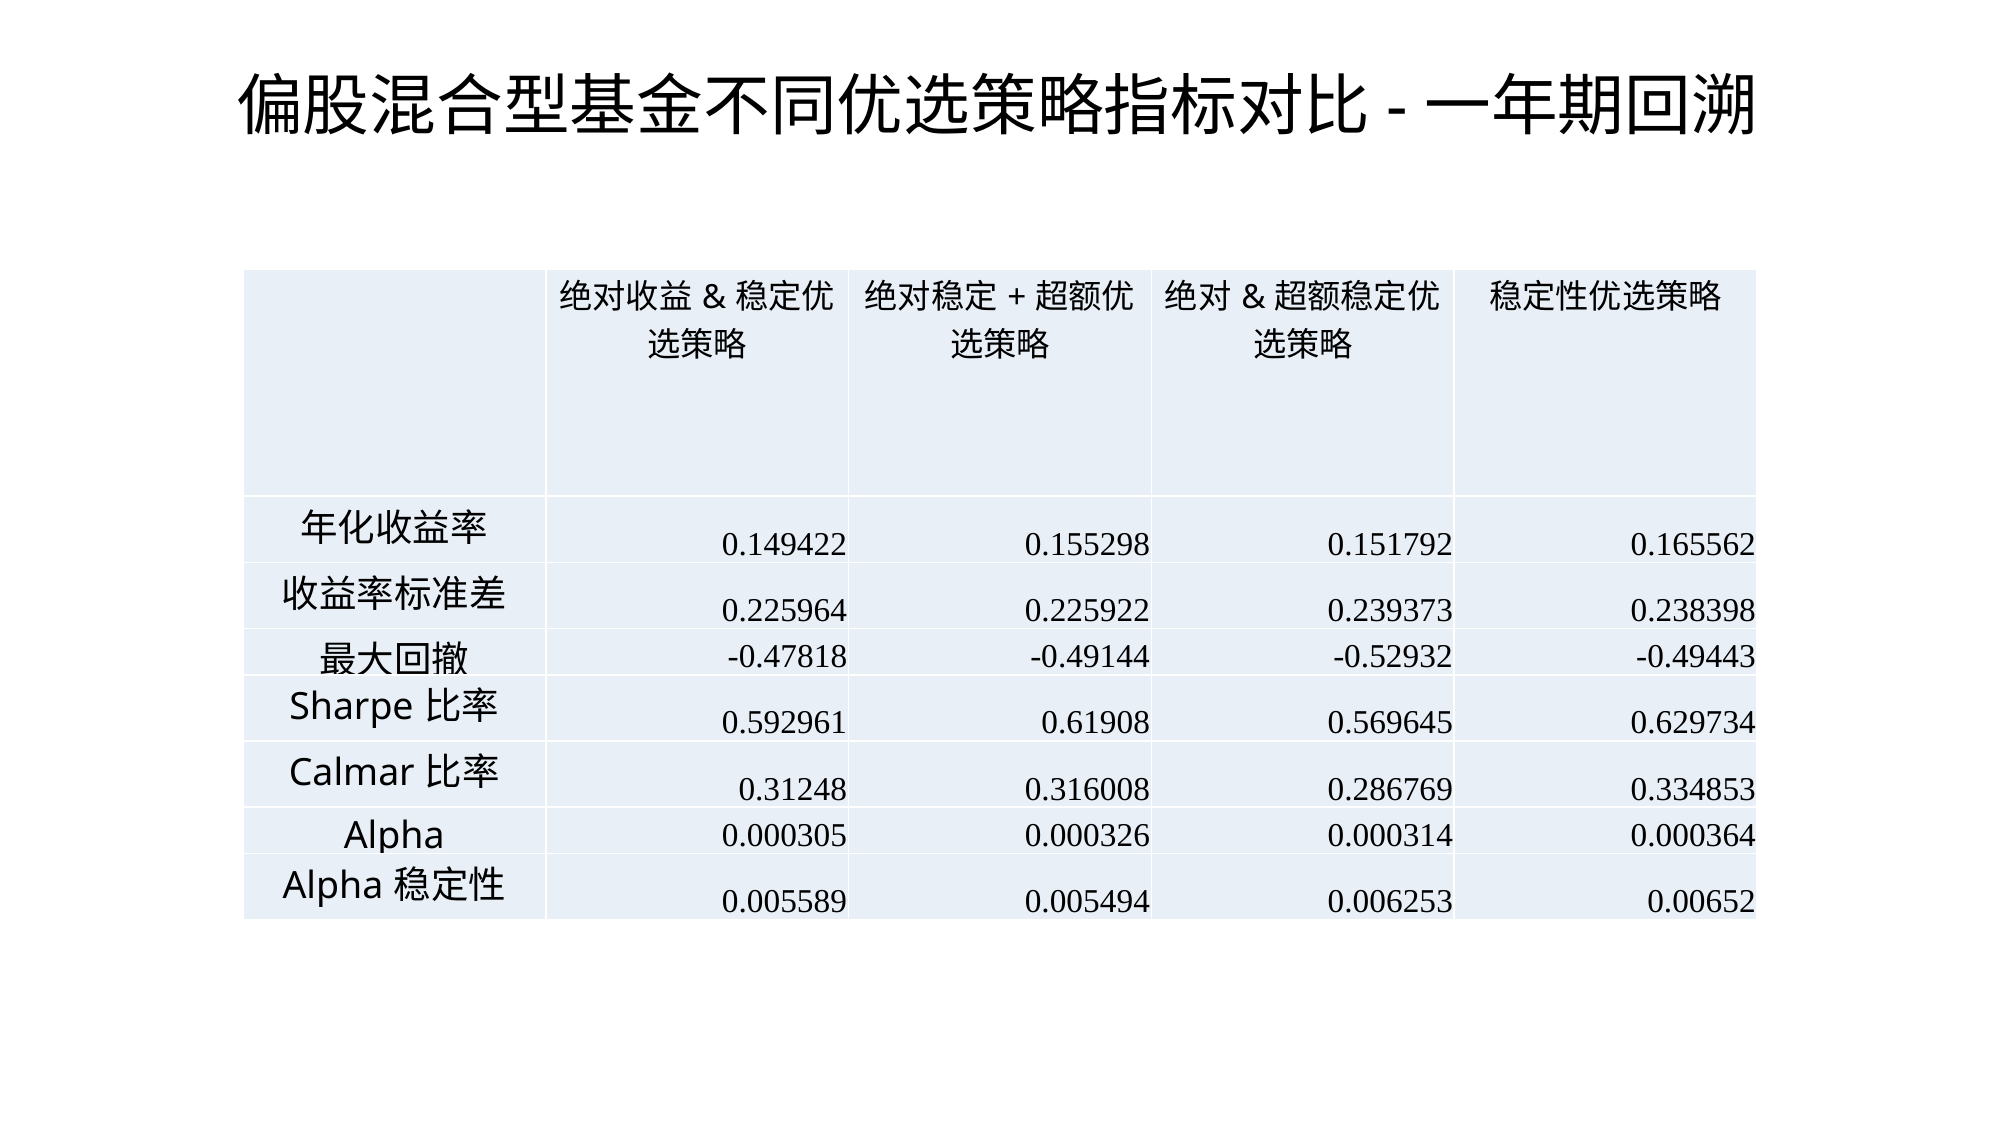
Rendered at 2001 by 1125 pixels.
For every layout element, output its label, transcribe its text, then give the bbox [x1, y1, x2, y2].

table_cell 0.00652 [1455, 854, 1756, 919]
table_cell 0.151792 [1152, 497, 1453, 562]
table_header 稳定性优选策略 [1455, 270, 1756, 495]
table_cell 0.286769 [1152, 742, 1453, 806]
title 偏股混合型基金不同优选策略指标对比-一年期回溯 [221, 6, 1802, 210]
table_cell 0.316008 [849, 742, 1151, 806]
table_cell 收益率标准差 [244, 563, 545, 628]
table_cell -0.49144 [849, 629, 1151, 674]
table_cell -0.52932 [1152, 629, 1453, 674]
table_cell 0.239373 [1152, 563, 1453, 628]
table_cell 最大回撤 [244, 629, 545, 674]
table_header 绝对&超额稳定优选策略 [1152, 270, 1453, 495]
table_cell 0.006253 [1152, 854, 1453, 919]
table_header 绝对稳定+超额优选策略 [849, 270, 1151, 495]
table_cell Alpha [244, 808, 545, 853]
table_header 绝对收益&稳定优选策略 [547, 270, 848, 495]
table_cell 0.61908 [849, 676, 1151, 740]
table_cell 0.000326 [849, 808, 1151, 853]
table_cell -0.47818 [547, 629, 848, 674]
table_cell 0.165562 [1455, 497, 1756, 562]
table_cell 0.629734 [1455, 676, 1756, 740]
table_cell 0.155298 [849, 497, 1151, 562]
table_cell 0.225964 [547, 563, 848, 628]
table_cell 0.000305 [547, 808, 848, 853]
table_cell 0.149422 [547, 497, 848, 562]
table_cell 0.592961 [547, 676, 848, 740]
table_cell -0.49443 [1455, 629, 1756, 674]
table_cell 年化收益率 [244, 497, 545, 562]
table_header [244, 270, 545, 495]
table_cell 0.334853 [1455, 742, 1756, 806]
table_cell 0.000314 [1152, 808, 1453, 853]
table_cell 0.225922 [849, 563, 1151, 628]
table_cell Alpha稳定性 [244, 854, 545, 919]
table_cell Calmar比率 [244, 742, 545, 806]
table_cell 0.005494 [849, 854, 1151, 919]
table_cell 0.31248 [547, 742, 848, 806]
table_cell 0.005589 [547, 854, 848, 919]
table_cell 0.569645 [1152, 676, 1453, 740]
table_cell 0.000364 [1455, 808, 1756, 853]
table_cell Sharpe比率 [244, 676, 545, 740]
table_cell 0.238398 [1455, 563, 1756, 628]
